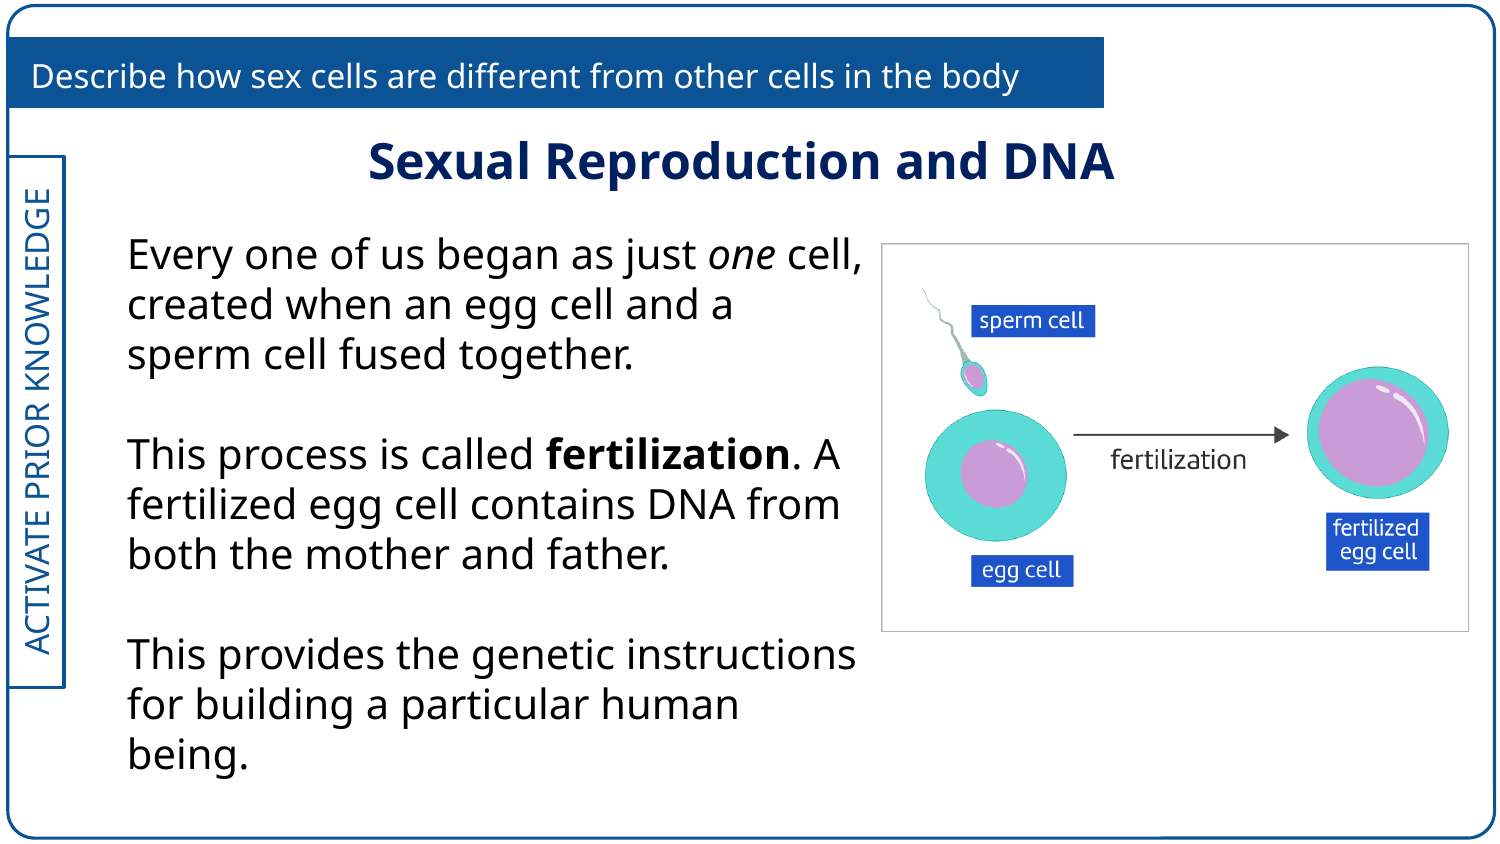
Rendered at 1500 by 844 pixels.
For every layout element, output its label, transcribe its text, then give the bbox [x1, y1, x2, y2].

text_box Every one of us began as just one cell, created when an egg cell and a sperm cell fused together. This process is called fertilization. A fertilized egg cell contains DNA from both the mother and father. This provides the genetic instructions for building a particular human being. [112, 220, 882, 785]
text_box Sexual Reproduction and DNA [353, 122, 1198, 198]
subtitle Describe how sex cells are different from other cells in the body [15, 43, 1097, 101]
picture [881, 243, 1469, 632]
